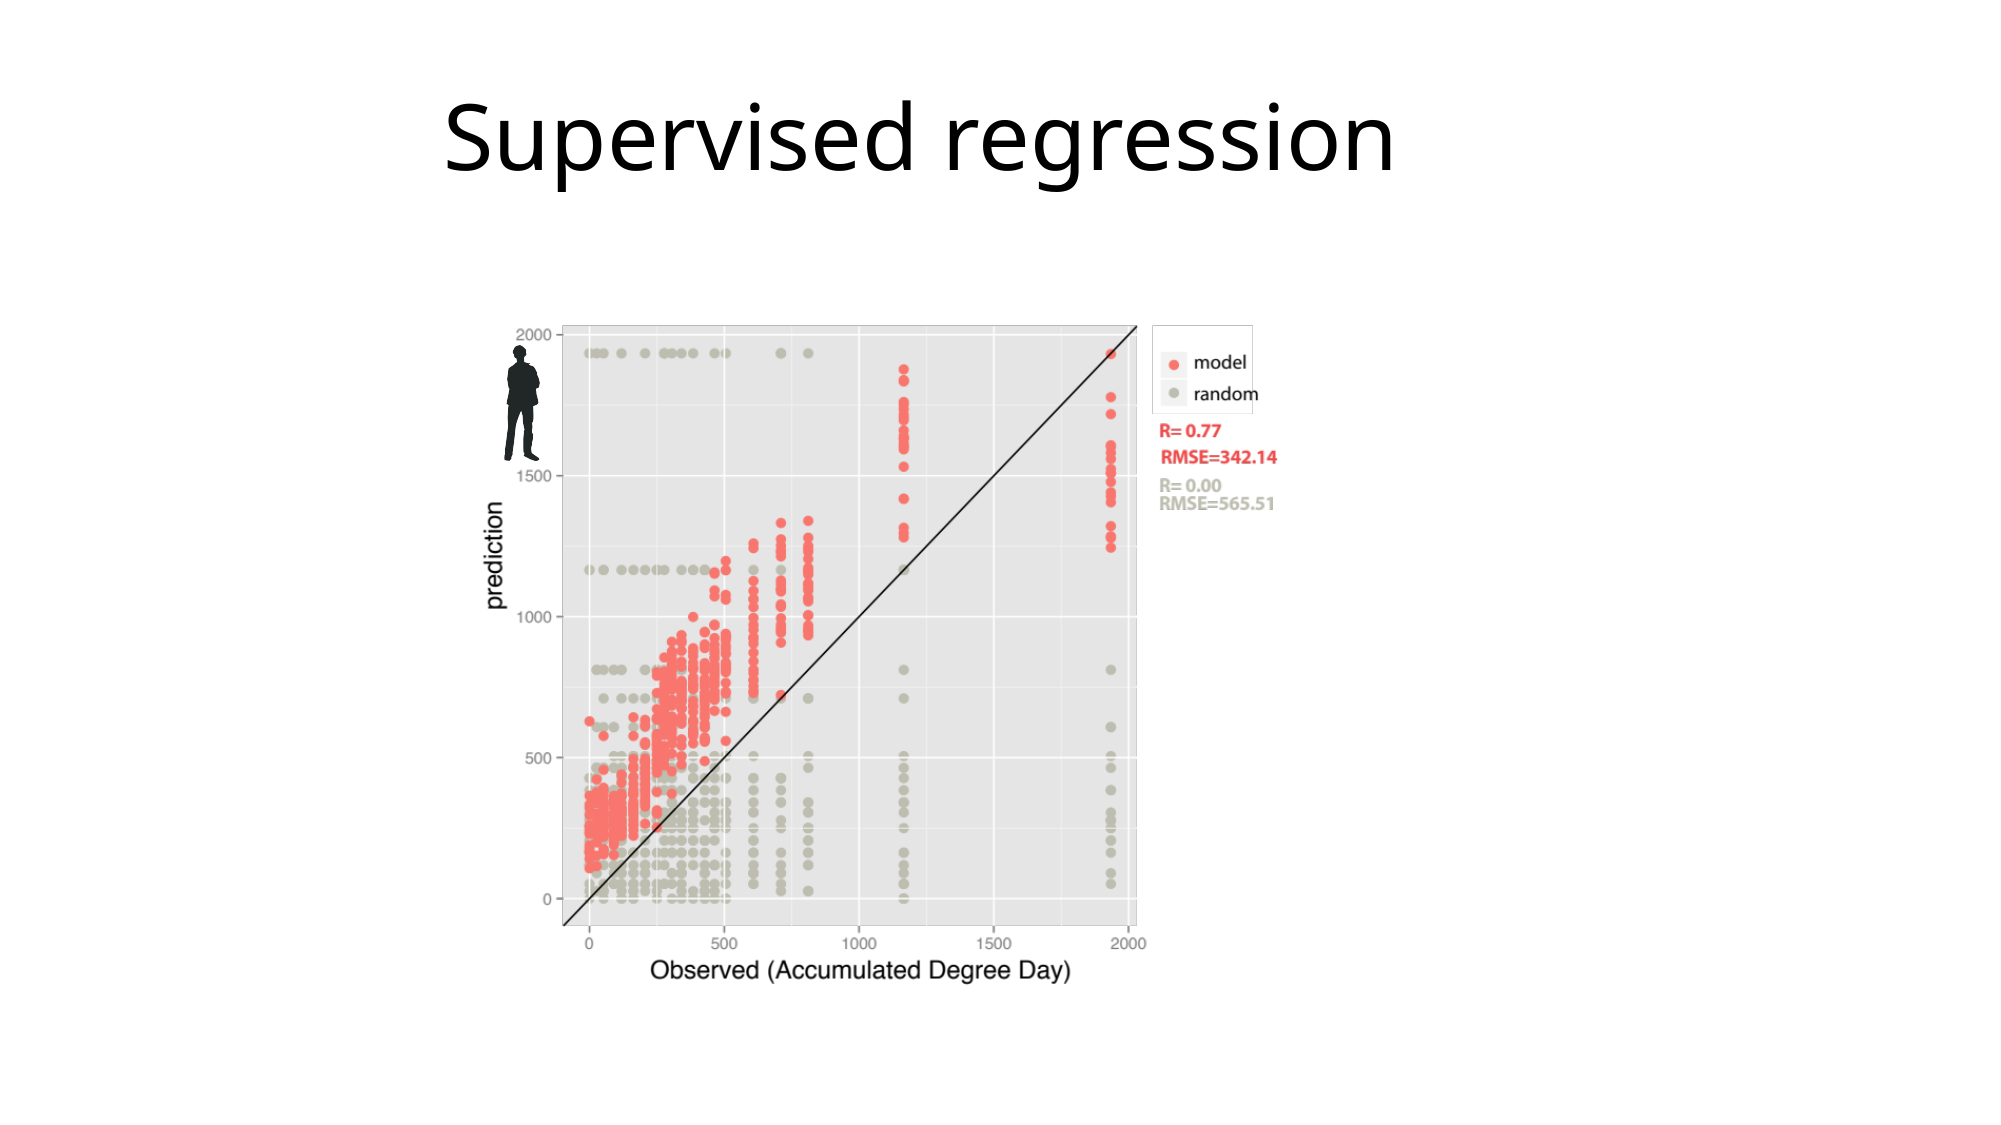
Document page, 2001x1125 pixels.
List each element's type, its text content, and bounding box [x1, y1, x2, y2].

text_box Supervised regression [429, 71, 1415, 197]
picture [472, 296, 1313, 1006]
